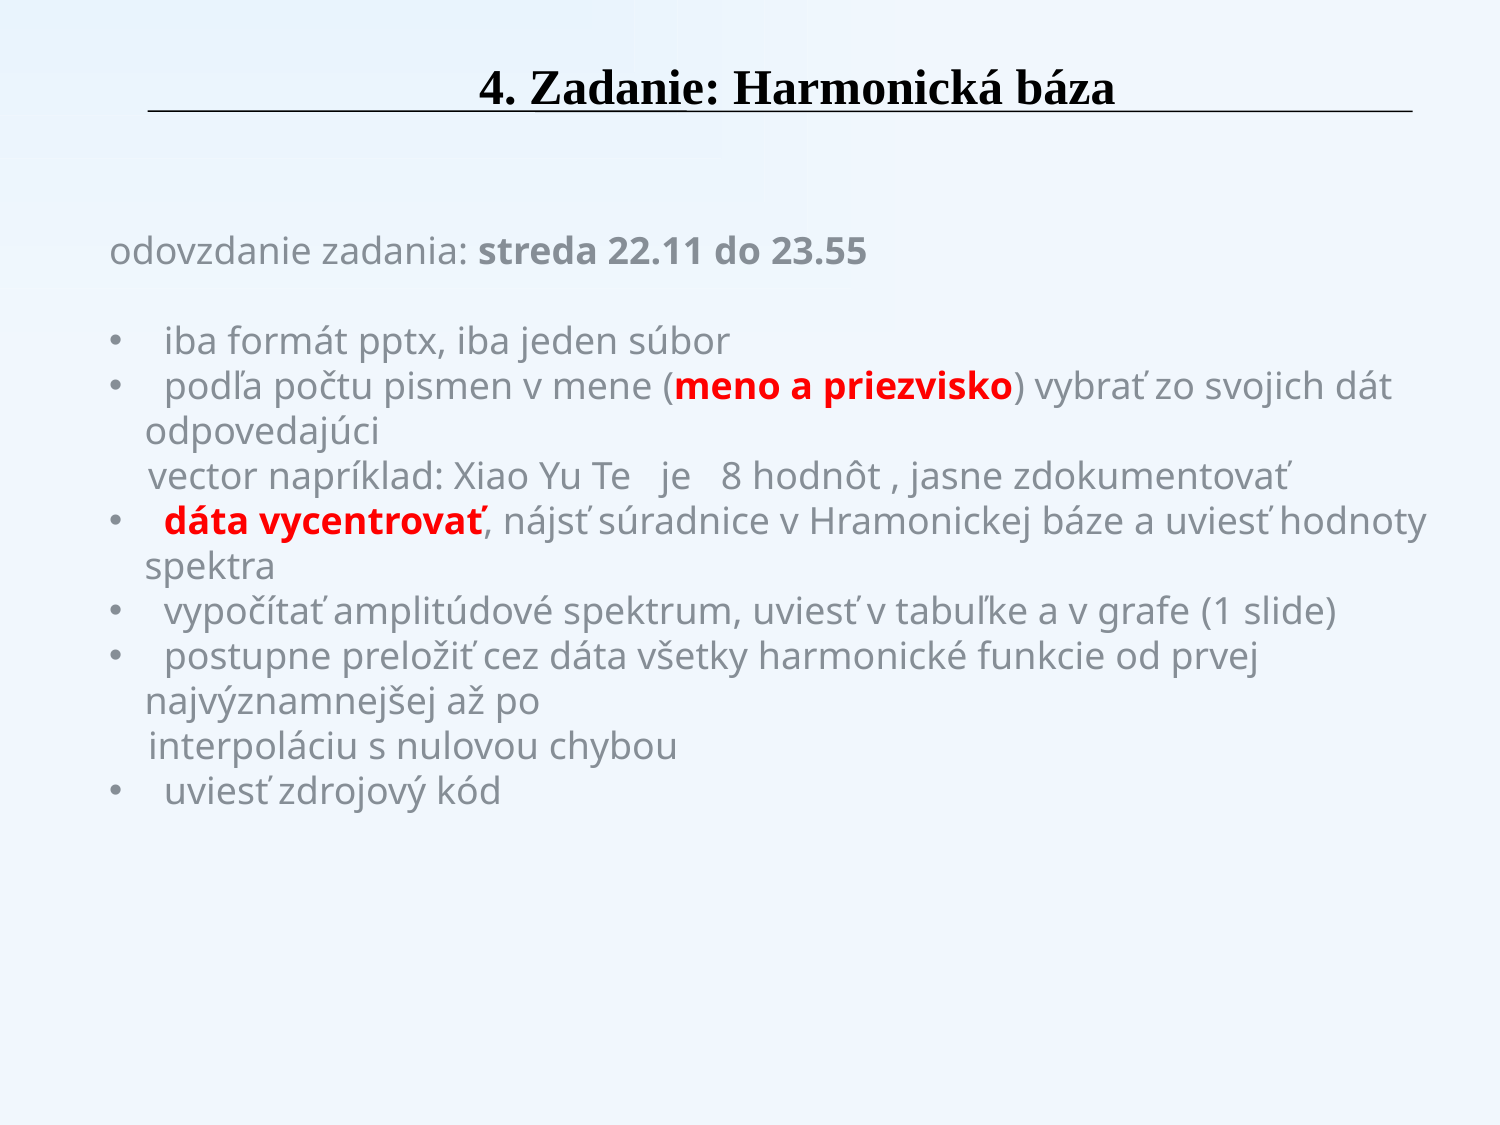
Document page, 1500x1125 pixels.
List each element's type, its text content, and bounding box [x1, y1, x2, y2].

text_box odovzdanie zadania: streda 22.11 do 23.55 iba formát pptx, iba jeden súbor podľa počtu pismen v mene (meno a priezvisko) vybrať zo svojich dát odpovedajúci vector napríklad: Xiao Yu Te je 8 hodnôt , jasne zdokumentovať dáta vycentrovať, nájsť súradnice v Hramonickej báze a uviesť hodnoty spektra vypočítať amplitúdové spektrum, uviesť v tabuľke a v grafe (1 slide) postupne preložiť cez dáta všetky harmonické funkcie od prvej najvýznamnejšej až po interpoláciu s nulovou chybou uviesť zdrojový kód [94, 219, 1466, 910]
text_box 4. Zadanie: Harmonická báza [140, 46, 1455, 122]
